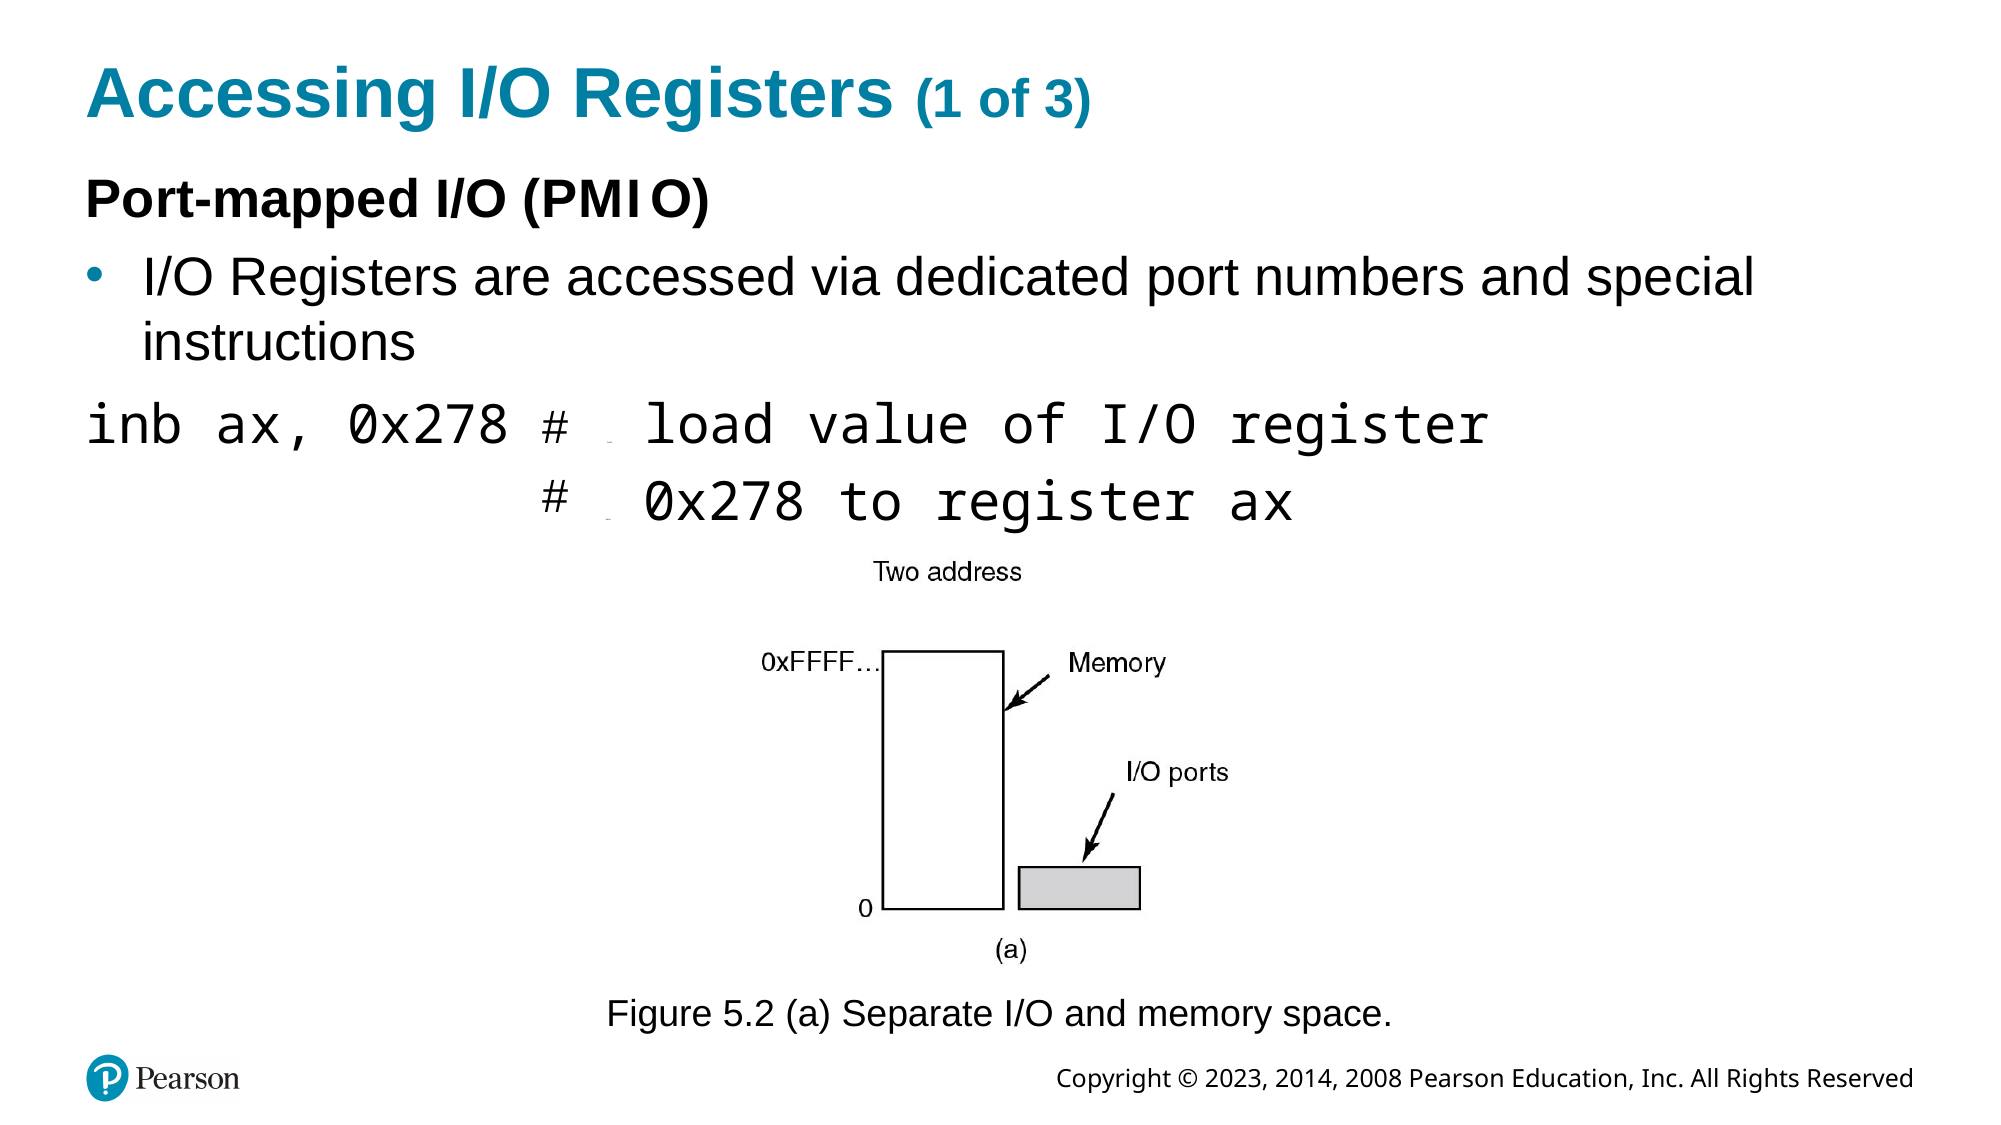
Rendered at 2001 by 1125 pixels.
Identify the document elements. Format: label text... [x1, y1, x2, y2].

list inb a x, 0x278 hash load value of I/O register hash 0x278 to register a x [85, 138, 1916, 783]
picture [755, 553, 1245, 970]
picture [85, 1053, 241, 1103]
list Figure 5.2 (a) Separate I/O and memory space. [606, 689, 1395, 1125]
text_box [534, 469, 578, 521]
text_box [534, 400, 578, 453]
list Port-mapped I/O (P M I O) I/O Registers are accessed via dedicated port numbers and special instructions [85, 0, 1916, 138]
